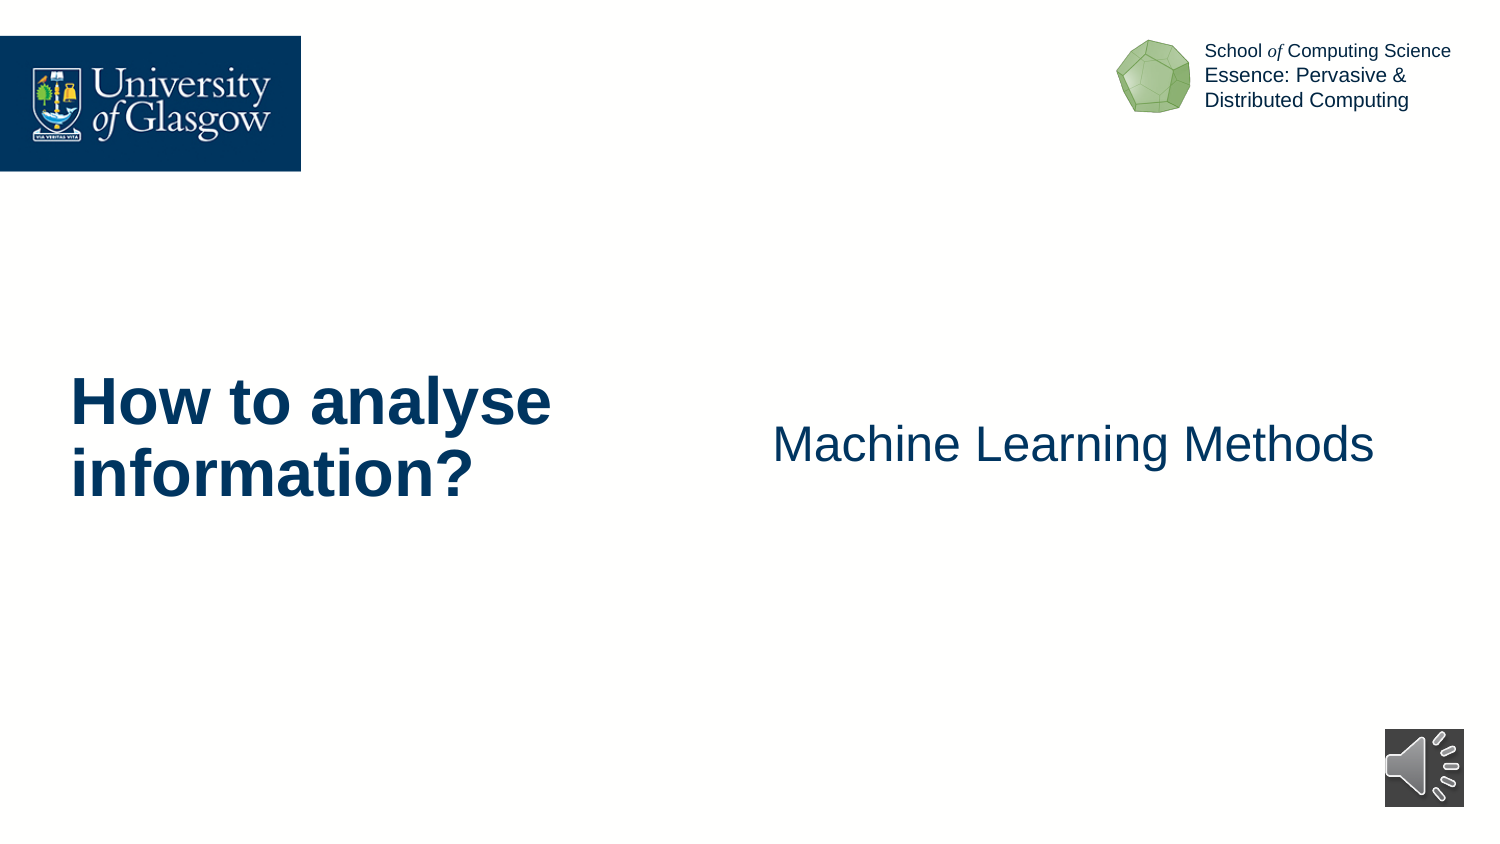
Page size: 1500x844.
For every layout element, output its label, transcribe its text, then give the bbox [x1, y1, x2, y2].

title How to analyse information? [56, 359, 671, 543]
list Machine Learning Methods [726, 404, 1421, 499]
picture [1384, 728, 1465, 809]
picture [0, 0, 1500, 222]
